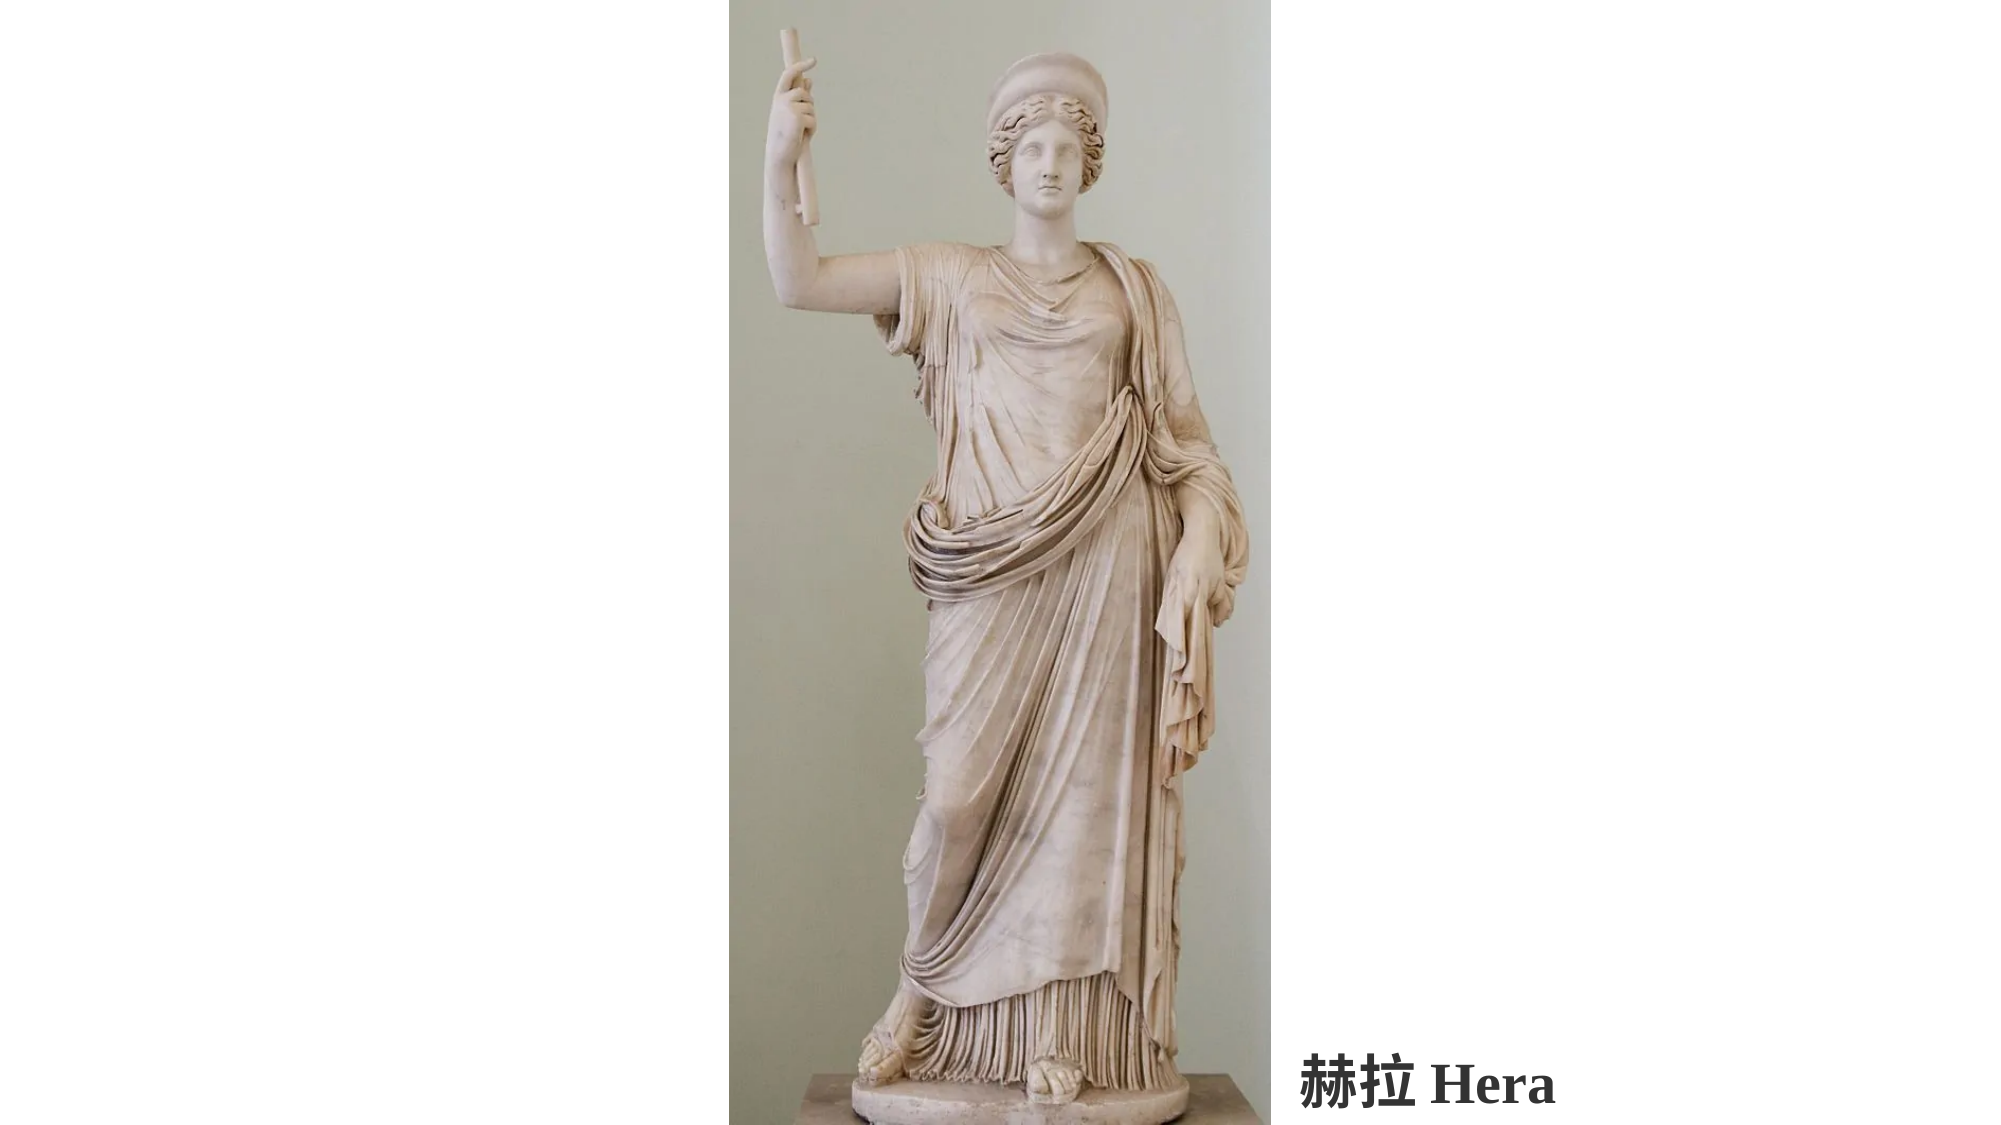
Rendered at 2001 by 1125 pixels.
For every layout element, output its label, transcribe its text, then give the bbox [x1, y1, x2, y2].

picture [729, 0, 1271, 1125]
text_box 赫拉Hera [1285, 1038, 1917, 1123]
